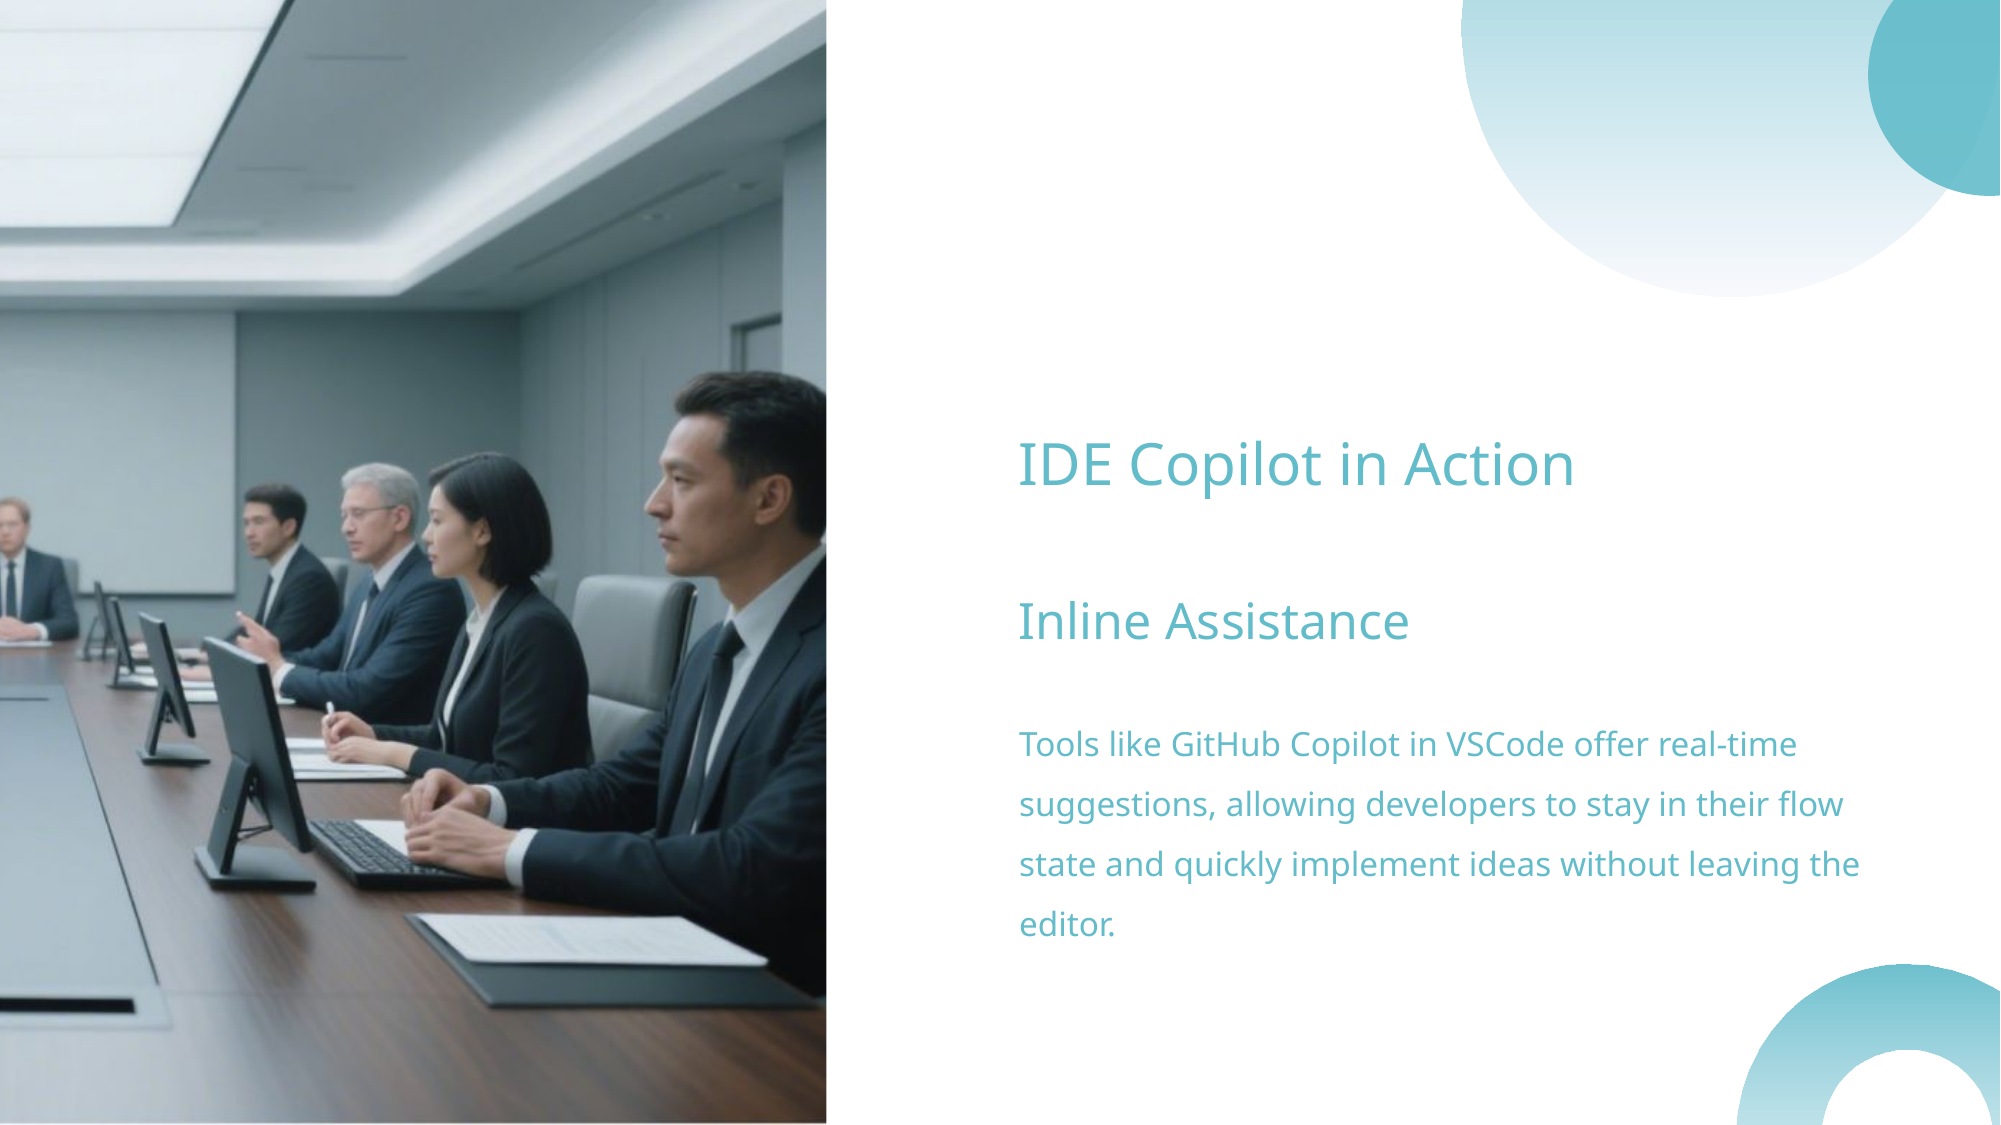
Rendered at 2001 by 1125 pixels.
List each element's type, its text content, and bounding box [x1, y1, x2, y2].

text_box [1868, 0, 2000, 196]
text_box [1736, 963, 2000, 1125]
text_box Tools like GitHub Copilot in VSCode offer real-time suggestions, allowing developers to stay in their flow state and quickly implement ideas without leaving the editor. [1004, 695, 1917, 1022]
picture [0, 0, 827, 1125]
text_box IDE Copilot in Action [1004, 419, 2000, 505]
text_box Inline Assistance [1004, 581, 2000, 657]
text_box [1461, 0, 2000, 297]
